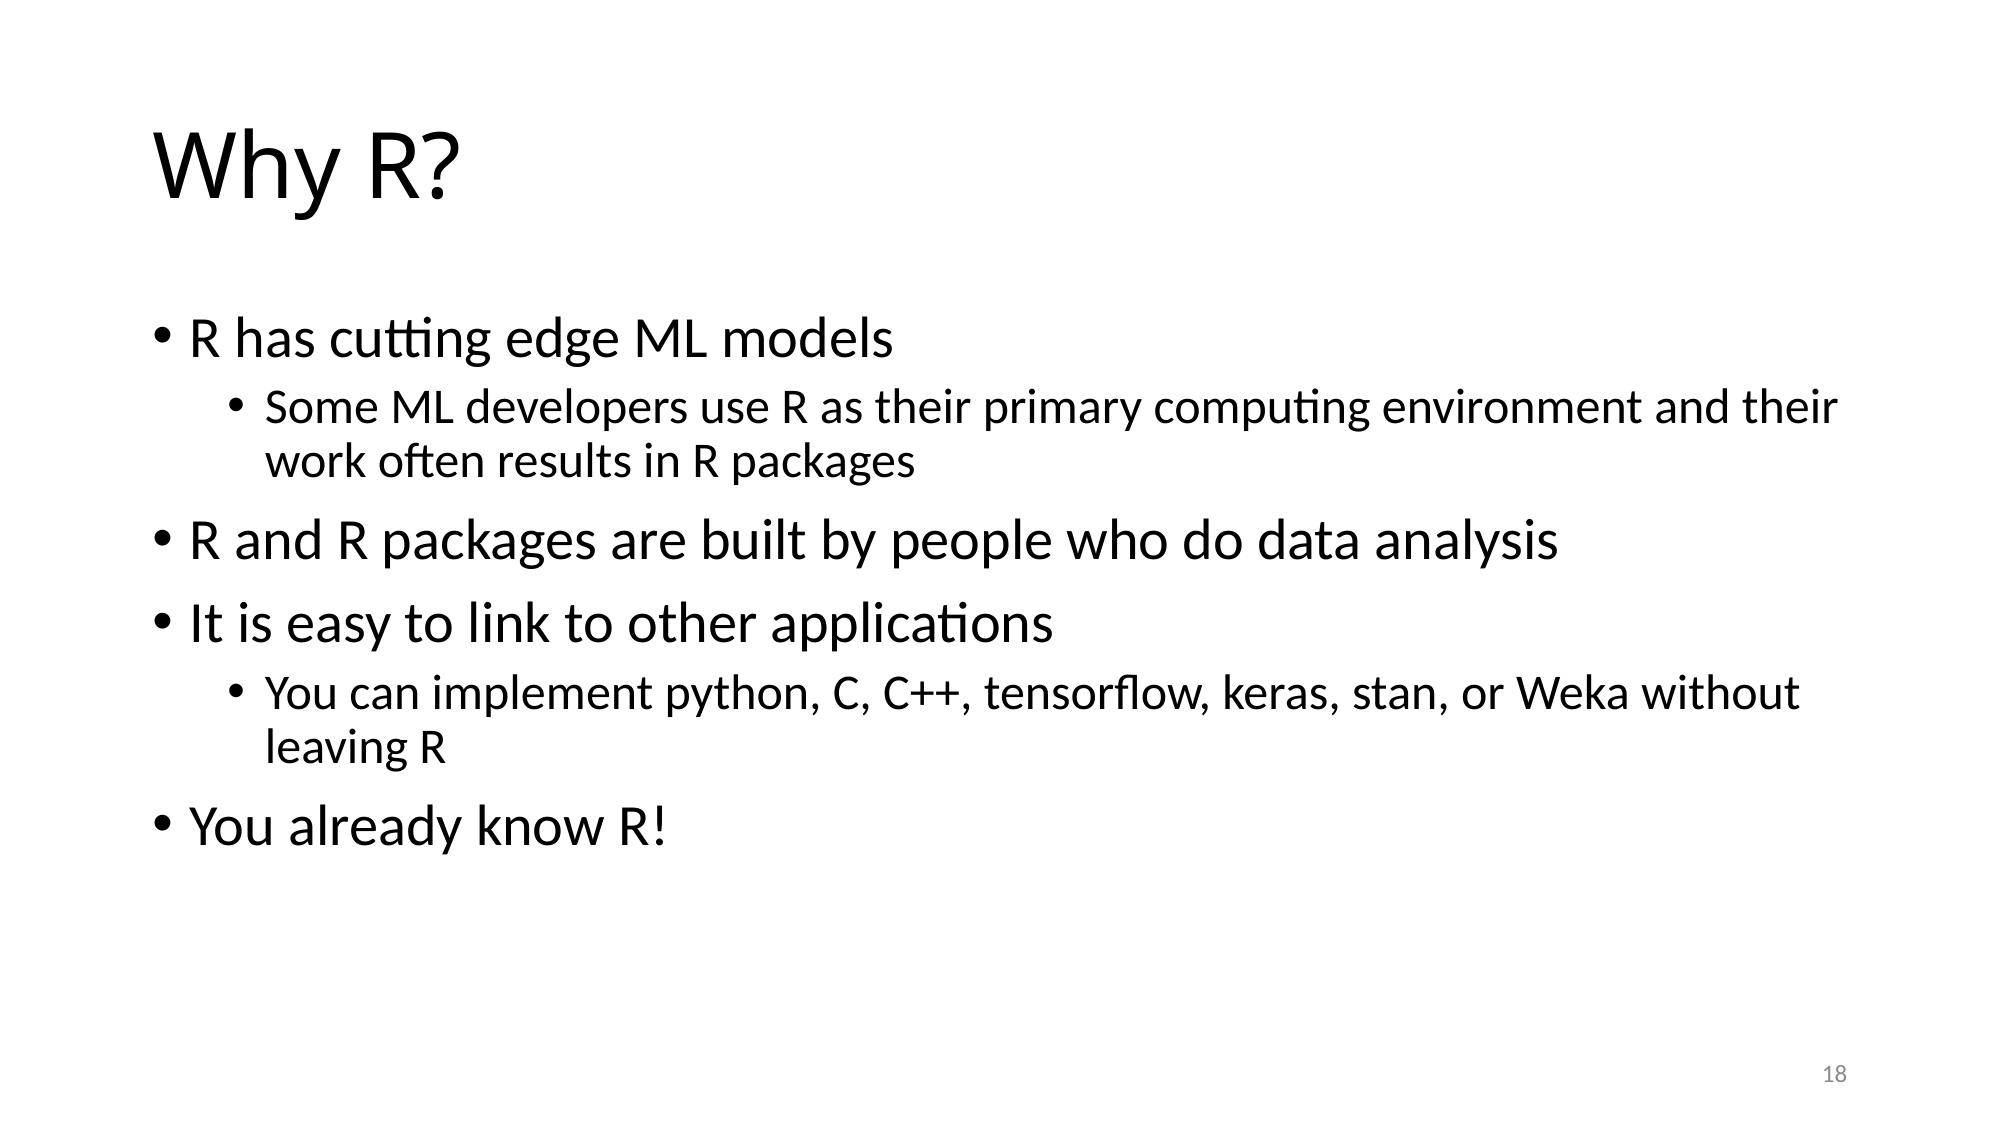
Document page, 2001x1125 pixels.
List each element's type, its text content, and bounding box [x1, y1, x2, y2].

slide_number 18 [1412, 1042, 1863, 1103]
list R has cutting edge ML models Some ML developers use R as their primary computing environment and their work often results in R packages R and R packages are built by people who do data analysis It is easy to link to other applications You can implement python, C, C++, tensorflow, keras, stan, or Weka without leaving R You already know R! [137, 299, 1863, 1014]
title Why R? [137, 59, 1863, 278]
